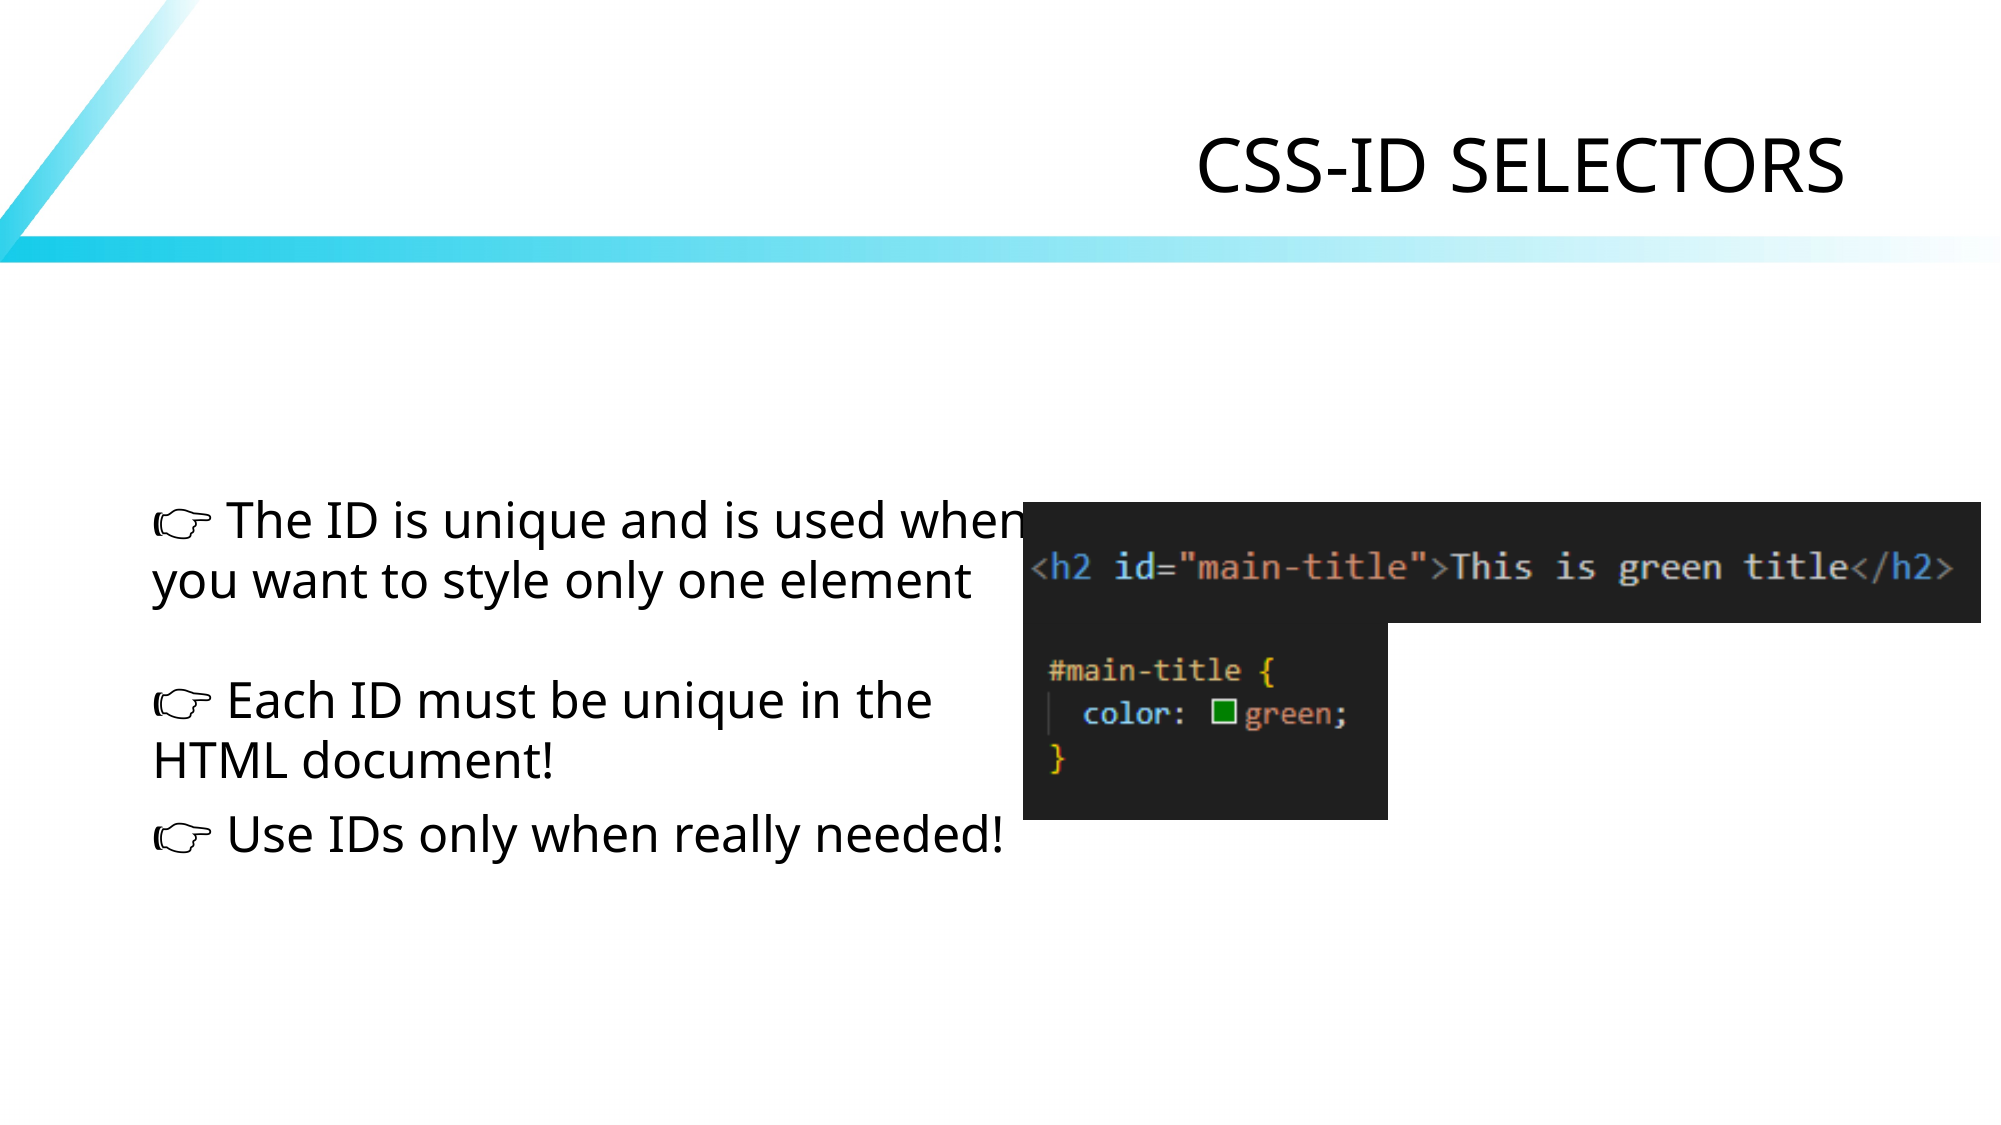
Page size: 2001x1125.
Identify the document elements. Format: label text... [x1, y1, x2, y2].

title CSS-ID SELECTORS [137, 59, 1863, 278]
picture [0, 0, 2000, 1125]
text_box 👉 The ID is unique and is used when you want to style only one element 👉 Each ID must be unique in the HTML document! 👉 Use IDs only when really needed! [137, 481, 1054, 744]
